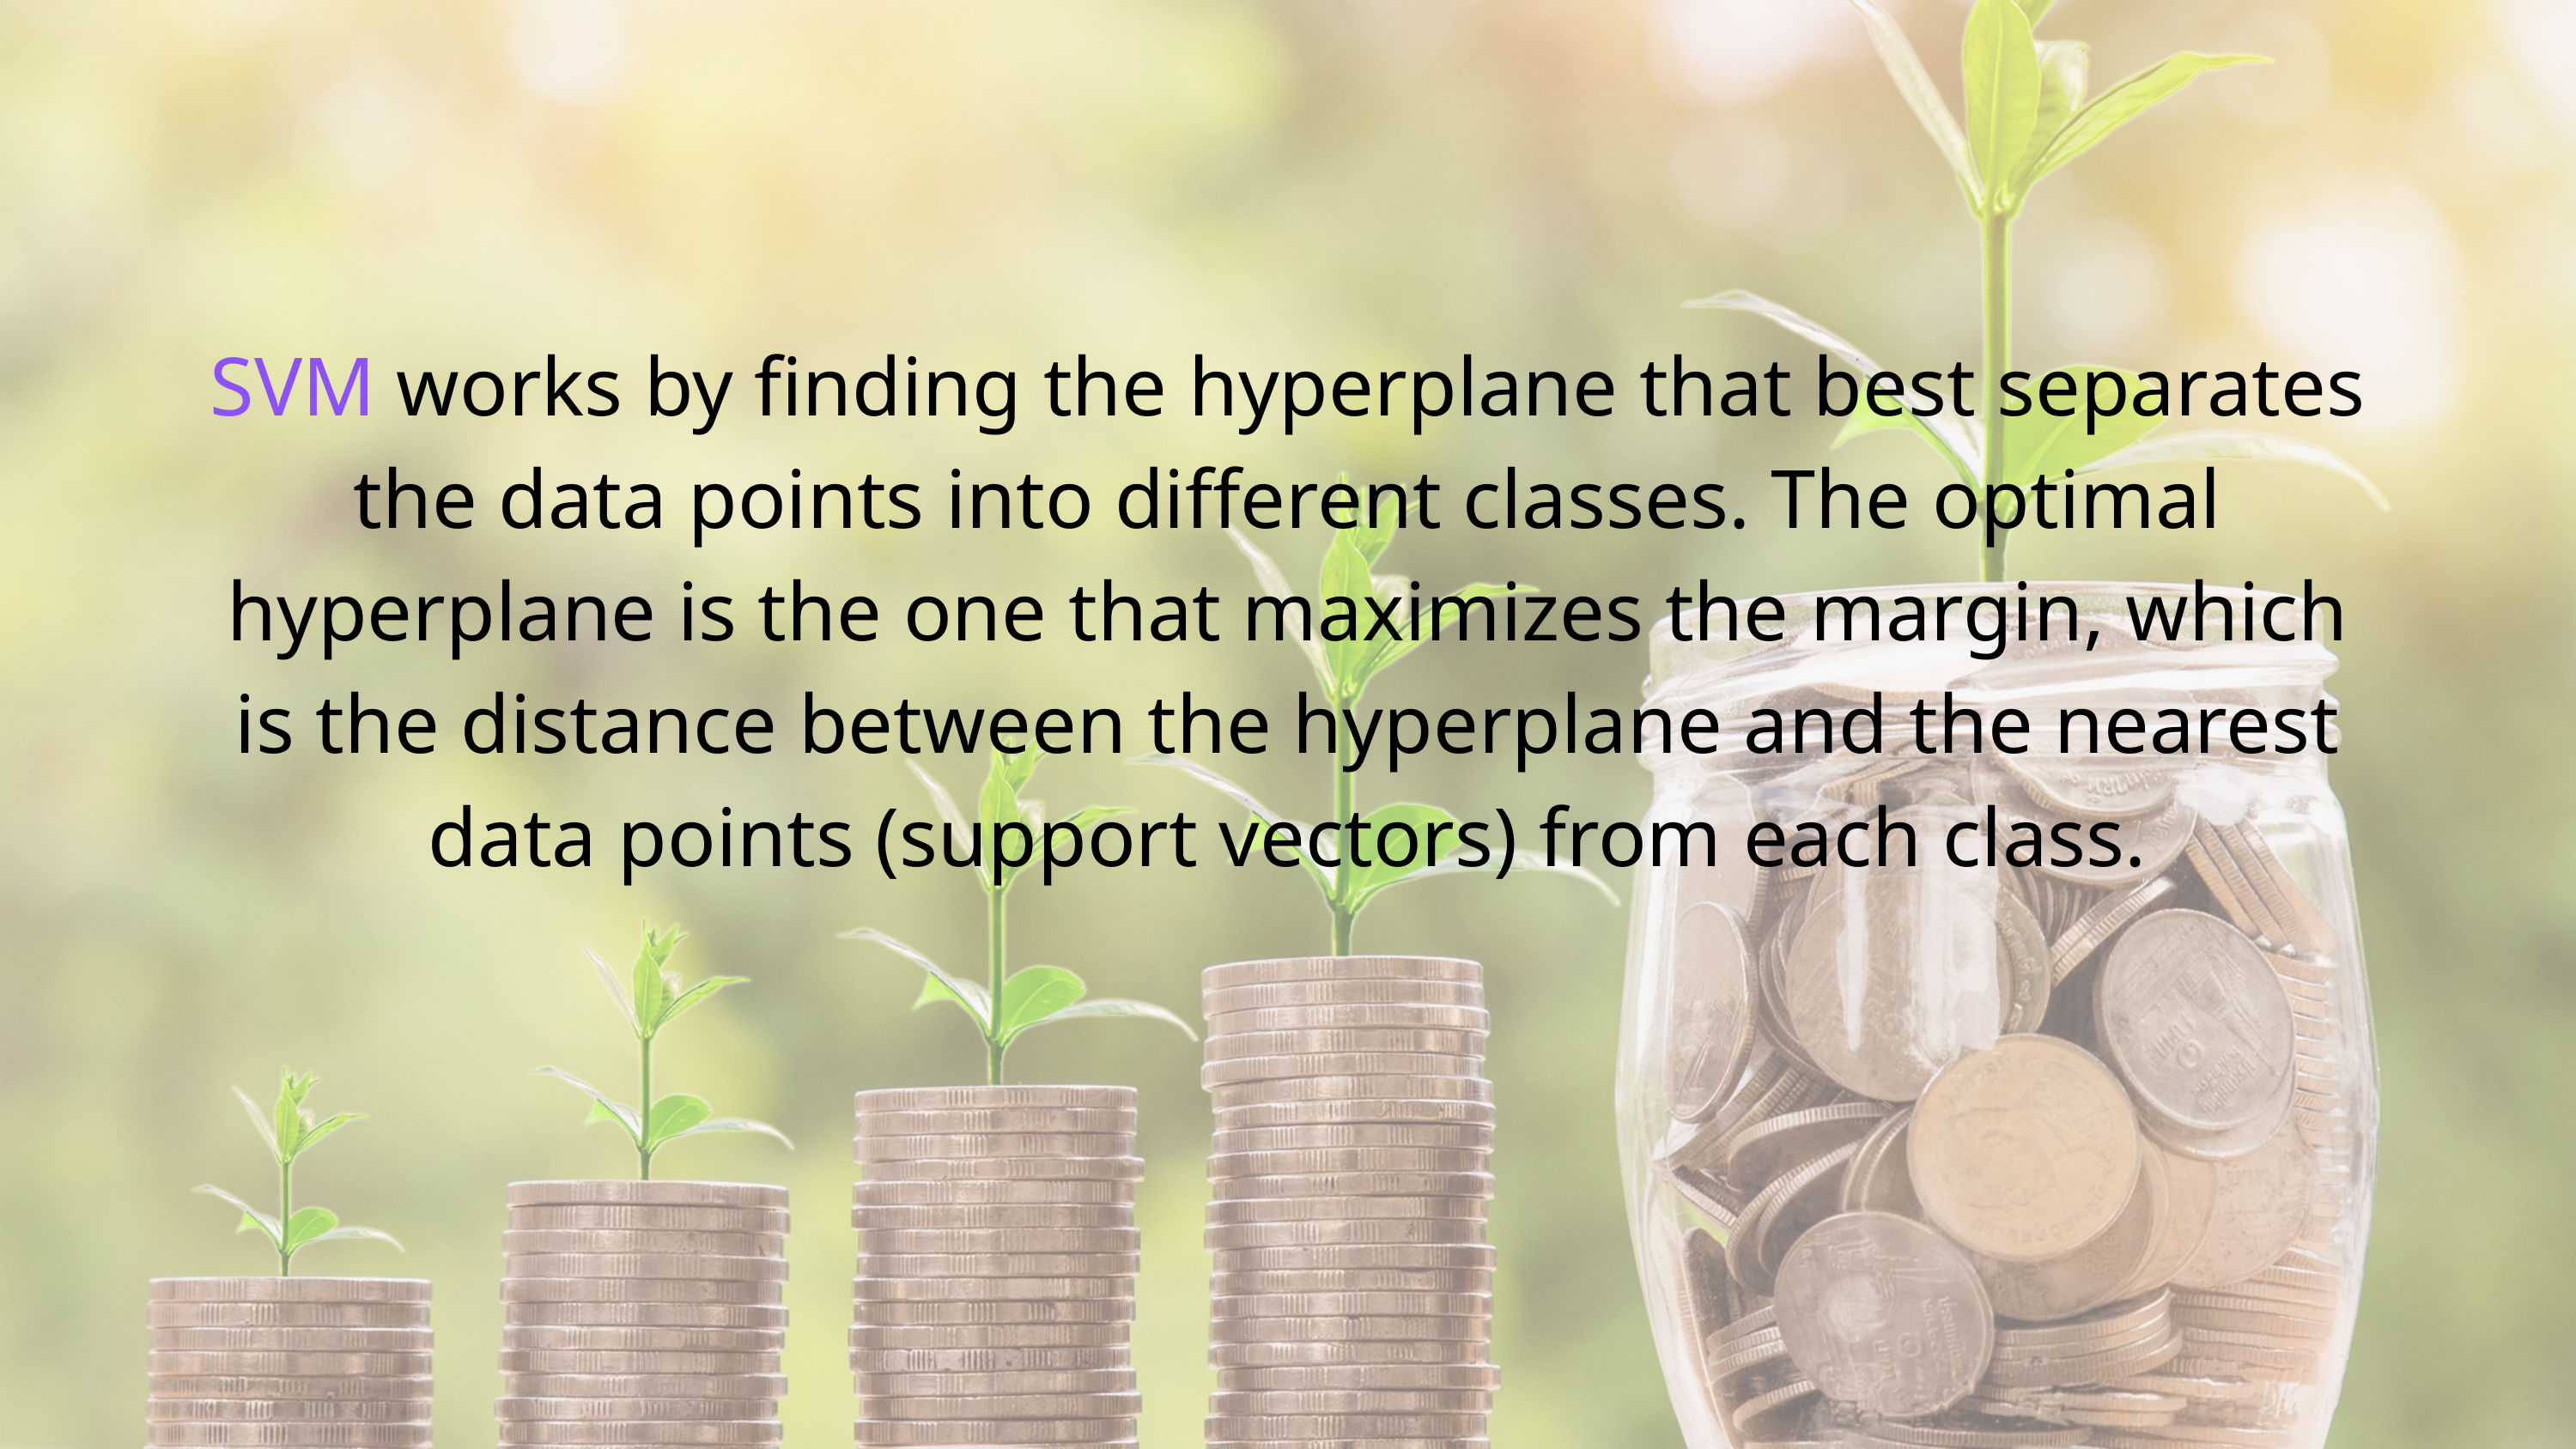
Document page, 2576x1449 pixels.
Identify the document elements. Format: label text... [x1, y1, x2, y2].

text_box SVM works by finding the hyperplane that best separates the data points into different classes. The optimal hyperplane is the one that maximizes the margin, which is the distance between the hyperplane and the nearest data points (support vectors) from each class. [204, 318, 2372, 996]
text_box [0, 0, 2576, 1449]
